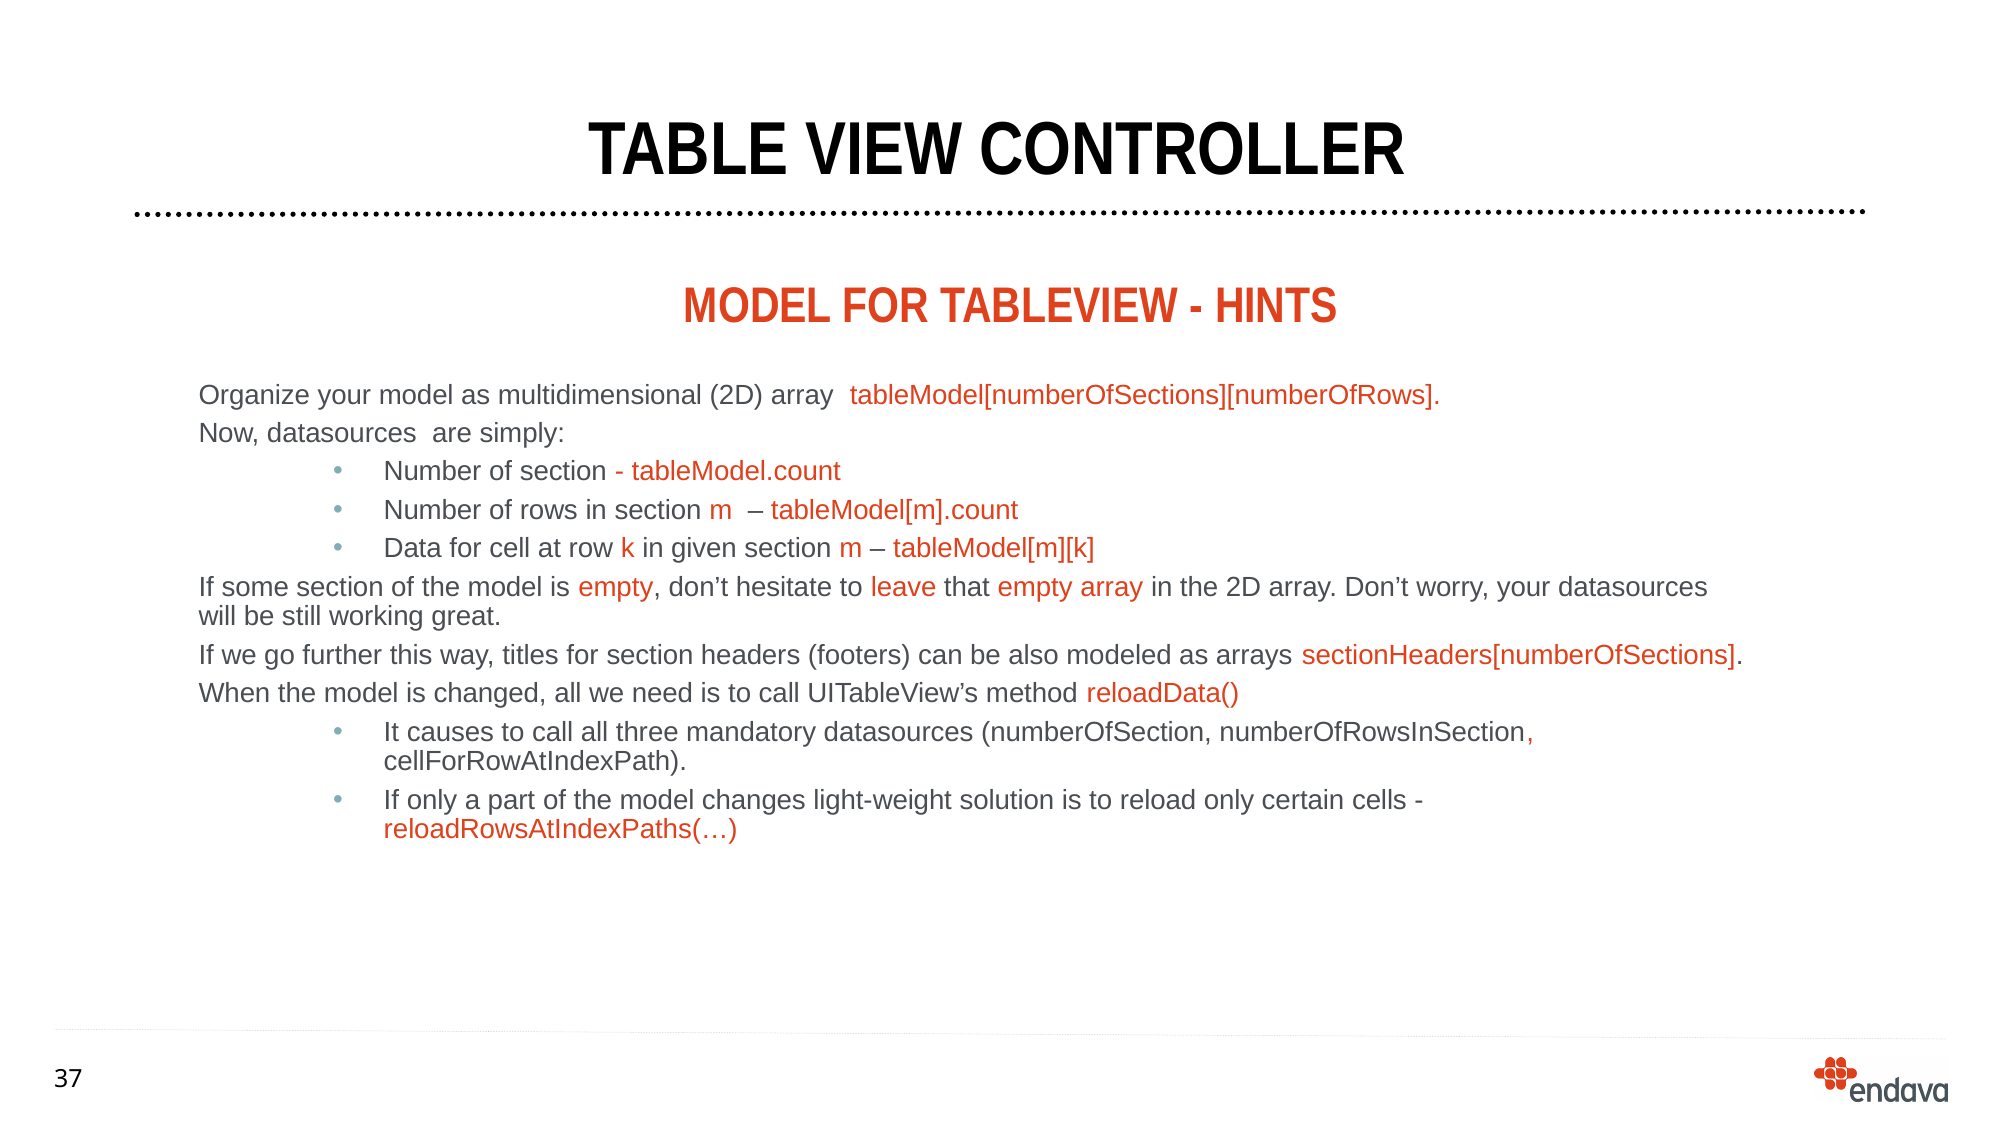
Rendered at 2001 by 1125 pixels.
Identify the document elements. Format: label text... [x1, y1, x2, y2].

list Model for tableview - HINTS [212, 271, 1825, 341]
list Organize your model as multidimensional (2D) array tableModel[numberOfSections][numberOfRows]. Now, datasources are simply: Number of section - tableModel.count Number of rows in section m – tableModel[m].count Data for cell at row k in given section m – tableModel[m][k] If some section of the model is empty, don’t hesitate to leave that empty array in the 2D array. Don’t worry, your datasources will be still working great. If we go further this way, titles for section headers (footers) can be also modeled as arrays sectionHeaders[numberOfSections]. When the model is changed, all we need is to call UITableView’s method reloadData() It causes to call all three mandatory datasources (numberOfSection, numberOfRowsInSection, cellForRowAtIndexPath). If only a part of the model changes light-weight solution is to reload only certain cells - reloadRowsAtIndexPaths(…) [198, 372, 1767, 858]
picture [1814, 1057, 1948, 1102]
title TABLE View Controller [198, 26, 1812, 195]
